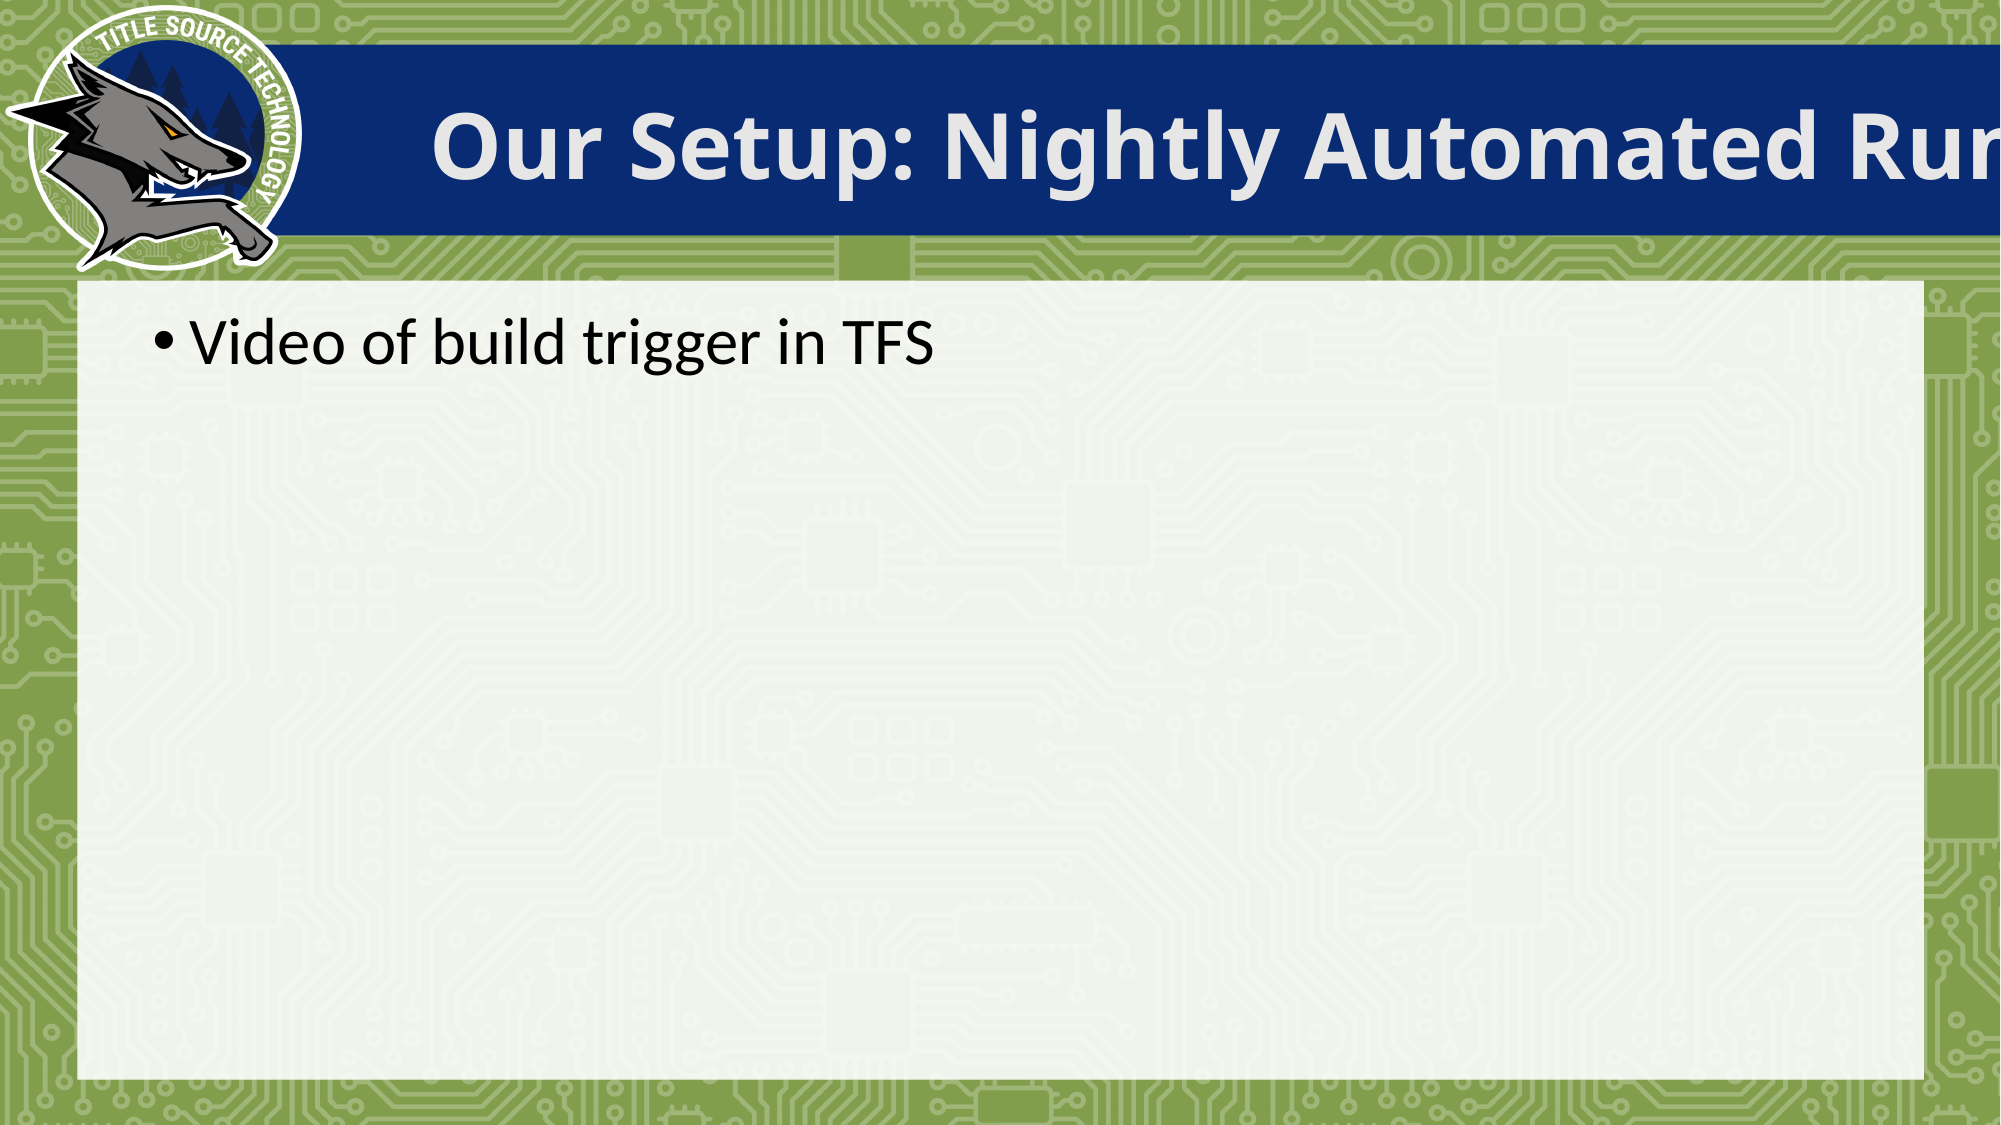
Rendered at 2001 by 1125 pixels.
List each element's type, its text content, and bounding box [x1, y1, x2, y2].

list Video of build trigger in TFS [137, 299, 1863, 1014]
title Our Setup: Nightly Automated Runs [414, 41, 2000, 259]
picture [0, 0, 2001, 1125]
